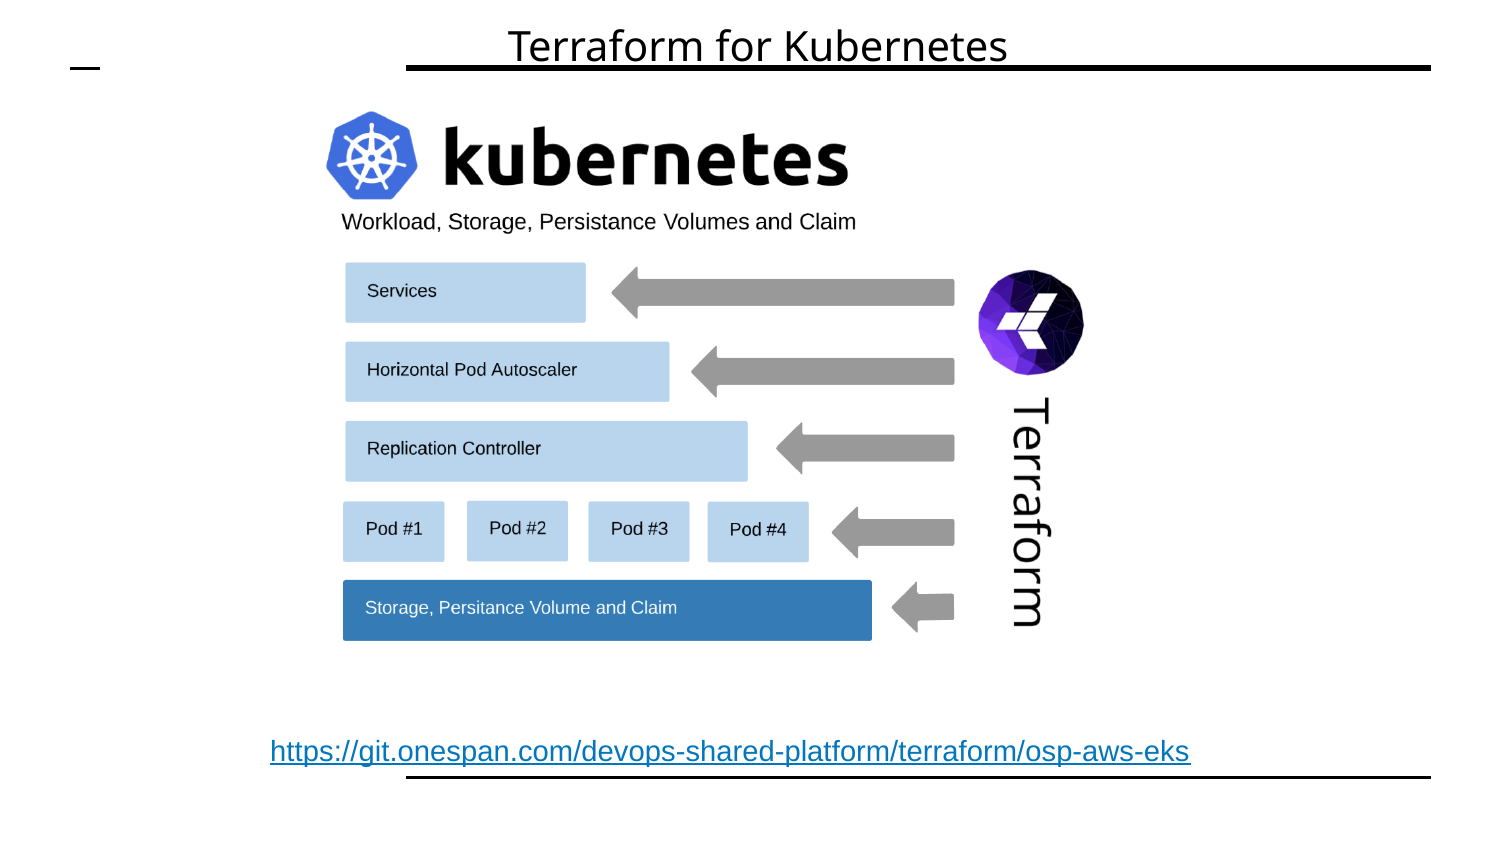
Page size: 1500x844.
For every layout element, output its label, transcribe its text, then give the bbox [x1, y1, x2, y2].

text_box https://git.onespan.com/devops-shared-platform/terraform/osp-aws-eks [255, 717, 1366, 818]
title Terraform for Kubernetes [49, 0, 1468, 110]
picture [317, 90, 1143, 720]
